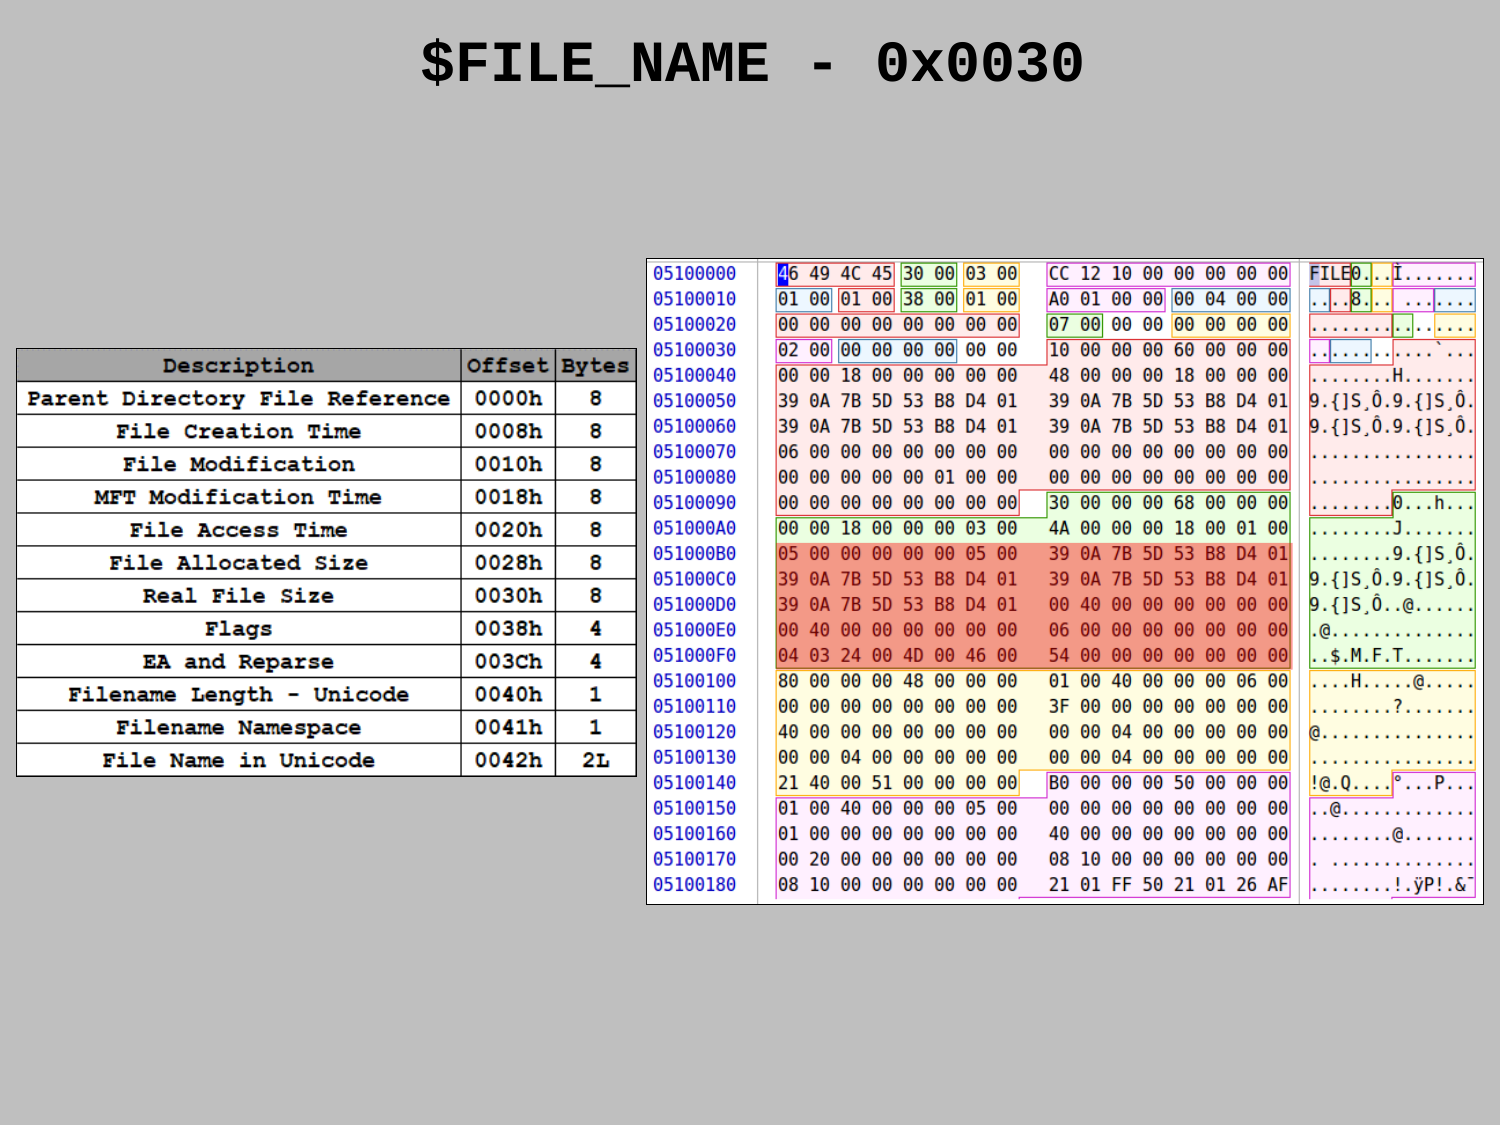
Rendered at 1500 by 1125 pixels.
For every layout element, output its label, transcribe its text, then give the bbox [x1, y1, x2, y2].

picture [645, 258, 1484, 905]
picture [16, 348, 637, 777]
text_box $FILE_NAME - 0x0030 [85, 9, 1421, 106]
